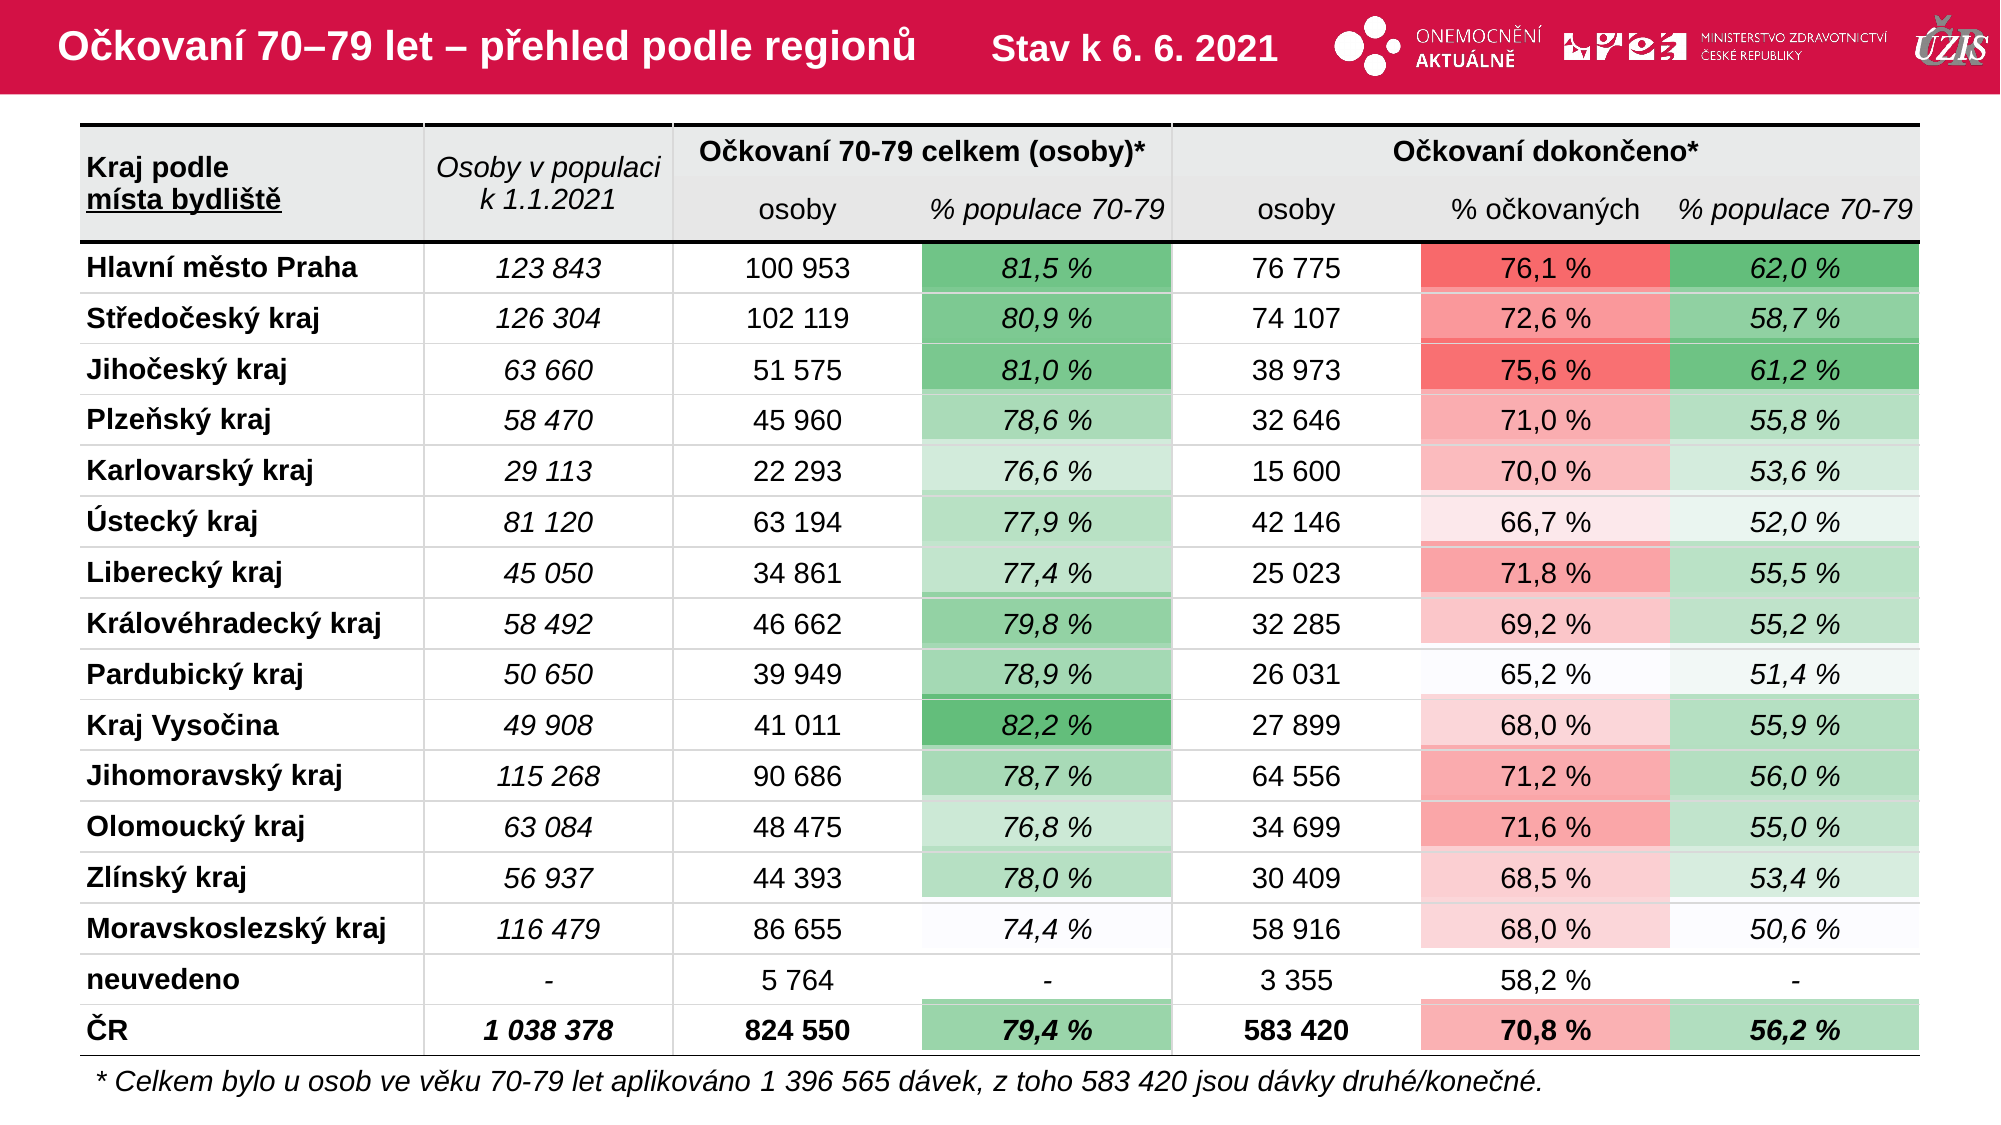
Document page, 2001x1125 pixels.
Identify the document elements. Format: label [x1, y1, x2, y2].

table_cell [80, 853, 423, 902]
table_header [674, 127, 1171, 176]
table_cell [80, 751, 423, 800]
table_cell [674, 599, 1171, 648]
table_cell [674, 446, 1171, 495]
table_cell [674, 650, 1171, 699]
text_box [976, 16, 1421, 77]
table_cell [425, 700, 672, 749]
table_cell [80, 446, 423, 495]
table_cell [80, 294, 423, 343]
table_cell [1173, 294, 1920, 343]
table_cell [1173, 446, 1920, 495]
table_cell [1173, 700, 1920, 749]
table_cell [80, 904, 423, 953]
table_cell [425, 294, 672, 343]
table_cell [80, 244, 423, 292]
table_cell [674, 700, 1171, 749]
table_cell [425, 802, 672, 851]
picture [1563, 31, 1888, 60]
table_cell [80, 700, 423, 749]
table_cell [80, 599, 423, 648]
table_cell [1173, 599, 1920, 648]
picture [1915, 15, 1989, 66]
table_cell [674, 904, 1171, 953]
table_cell [425, 395, 672, 444]
text_box [80, 1055, 1871, 1105]
table_cell [674, 751, 1171, 800]
table_cell [1173, 548, 1920, 597]
table_cell [1173, 904, 1920, 953]
table_cell [674, 1005, 1171, 1055]
table_cell [674, 244, 1171, 292]
table_cell [425, 599, 672, 648]
table_cell [1173, 751, 1920, 800]
table_cell [80, 497, 423, 546]
table_cell [1173, 650, 1920, 699]
table_cell [674, 176, 1171, 240]
table_cell [80, 548, 423, 597]
table_cell [425, 497, 672, 546]
table_cell [674, 395, 1171, 444]
table_cell [674, 497, 1171, 546]
table_cell [80, 395, 423, 444]
title [42, 0, 1262, 95]
table_cell [1173, 1005, 1920, 1055]
table_cell [425, 751, 672, 800]
table_cell [425, 650, 672, 699]
table_cell [674, 955, 1171, 1004]
table_cell [674, 802, 1171, 851]
table_header [425, 127, 672, 240]
table_cell [674, 853, 1171, 902]
table_cell [425, 904, 672, 953]
table_cell [674, 294, 1171, 343]
table_cell [1173, 176, 1920, 240]
table_cell [425, 955, 672, 1004]
table_cell [1173, 802, 1920, 851]
table_cell [80, 802, 423, 851]
table_cell [80, 344, 423, 394]
table_cell [425, 853, 672, 902]
table_cell [1173, 244, 1920, 292]
table_cell [425, 244, 672, 292]
table_cell [1173, 955, 1920, 1004]
table_cell [1173, 395, 1920, 444]
table_cell [80, 955, 423, 1004]
table_cell [80, 1005, 423, 1055]
table_header [80, 127, 423, 240]
picture [1421, 16, 1542, 76]
table_cell [674, 548, 1171, 597]
table_cell [80, 650, 423, 699]
table_cell [425, 446, 672, 495]
table_cell [1173, 853, 1920, 902]
table_cell [425, 1005, 672, 1055]
table_header [1173, 127, 1920, 176]
table_cell [425, 548, 672, 597]
table_cell [674, 344, 1171, 394]
table_cell [425, 344, 672, 394]
table_cell [1173, 344, 1920, 394]
table_cell [1173, 497, 1920, 546]
